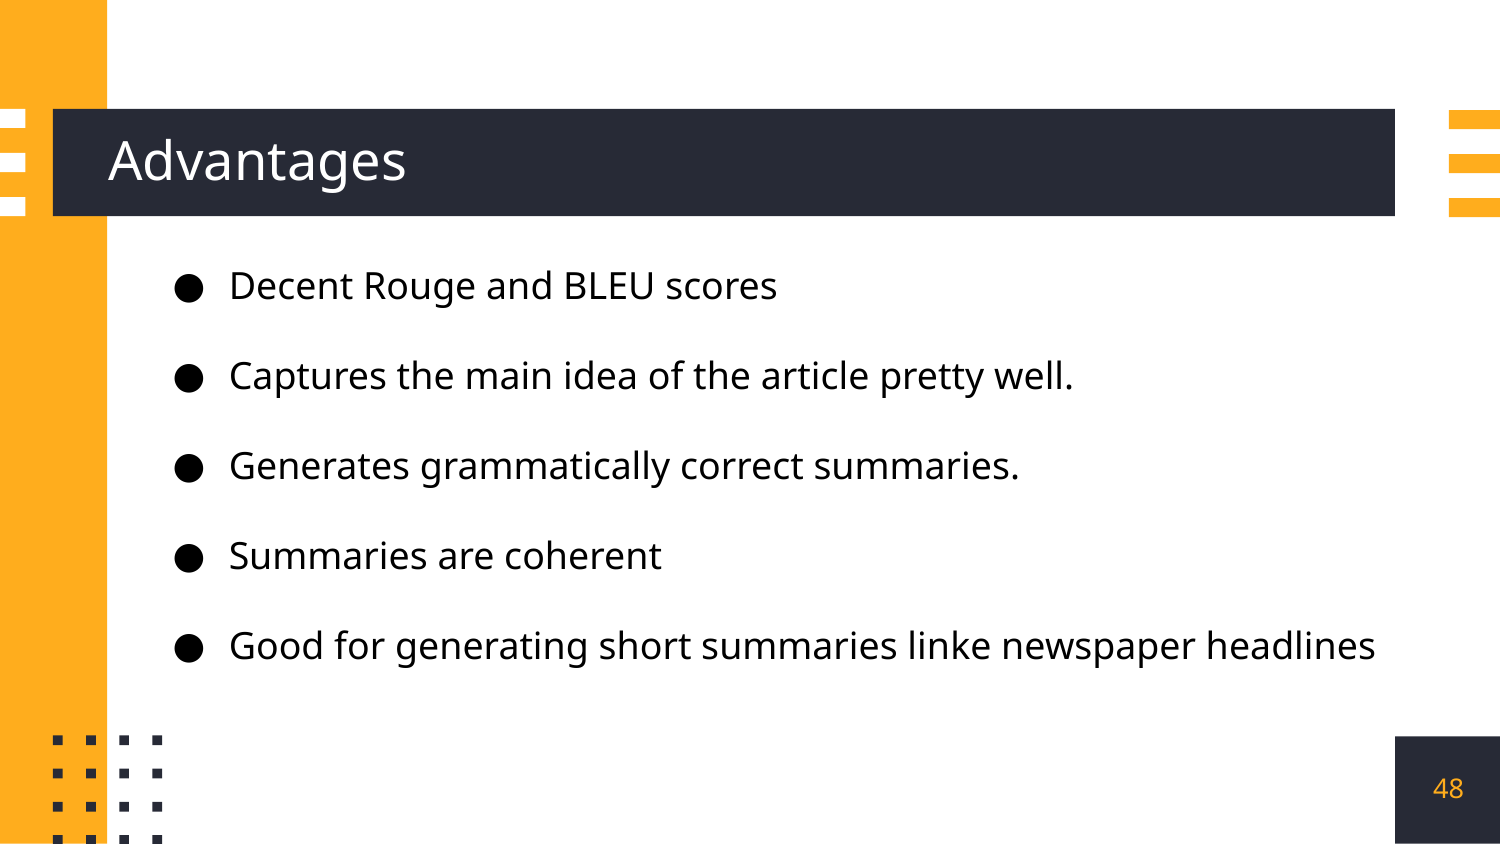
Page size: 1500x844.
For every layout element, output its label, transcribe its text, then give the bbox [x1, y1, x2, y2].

slide_number ‹#› [1395, 736, 1500, 844]
title Advantages [108, 108, 1396, 217]
text_box Decent Rouge and BLEU scores Captures the main idea of the article pretty well. Generates grammatically correct summaries. Summaries are coherent Good for generating short summaries linke newspaper headlines [138, 246, 1396, 756]
text_box [132, 242, 877, 622]
